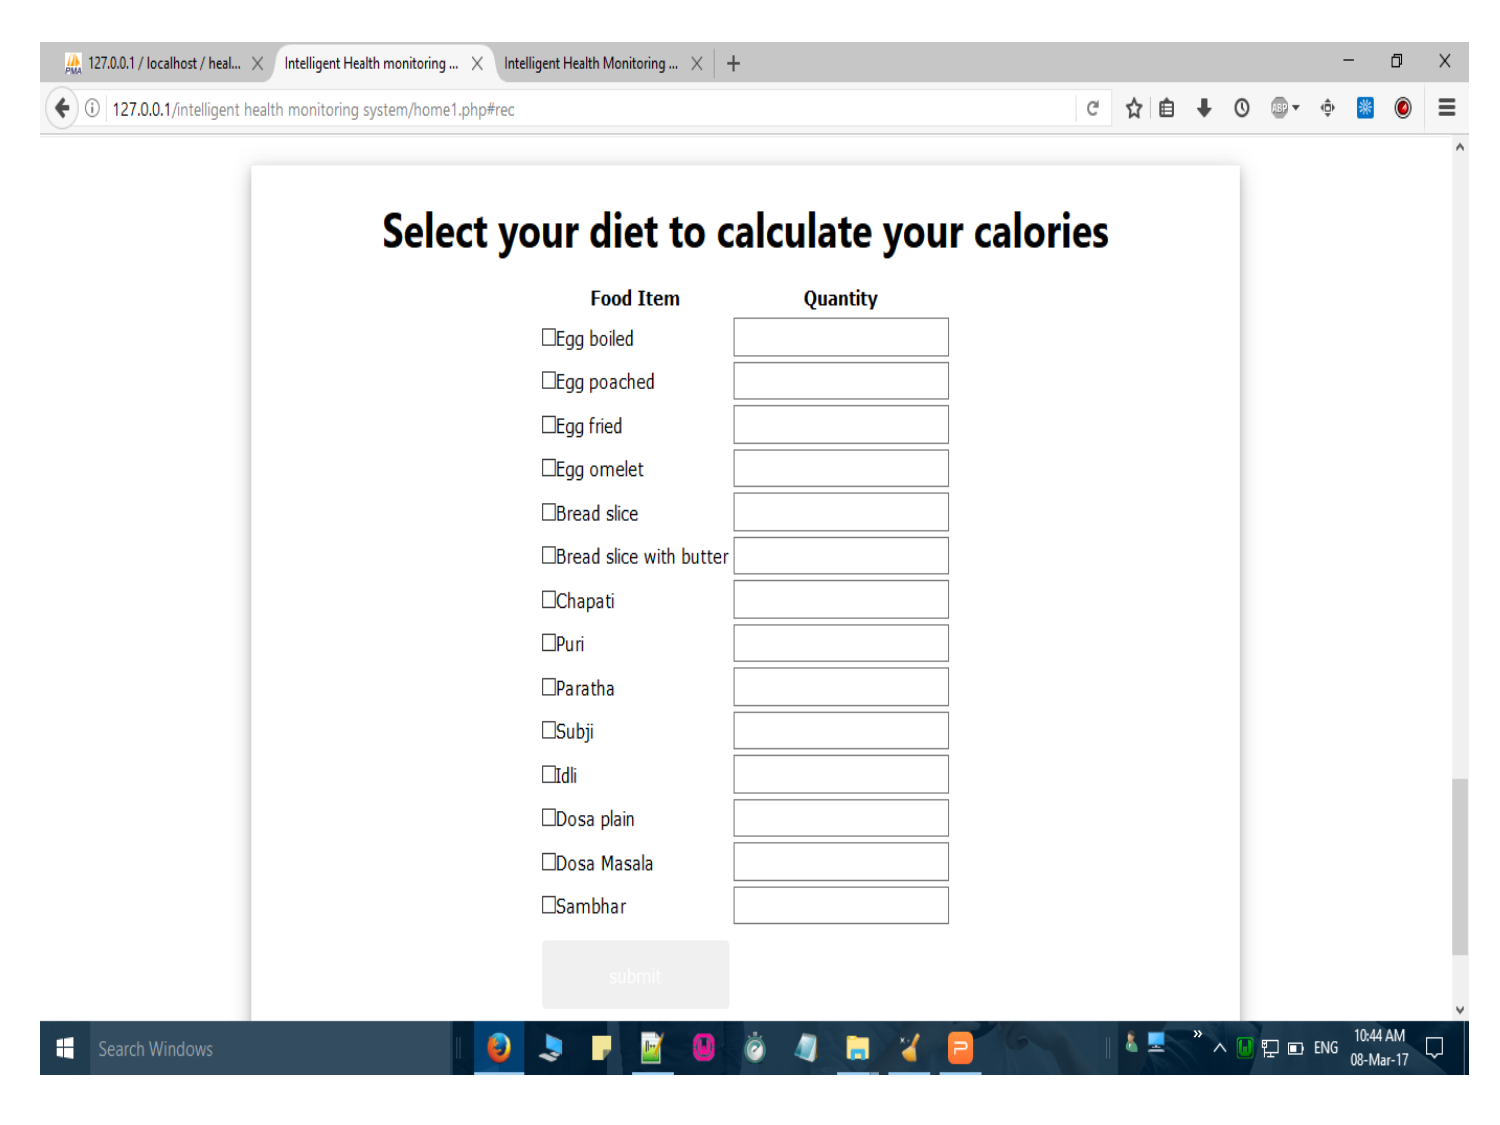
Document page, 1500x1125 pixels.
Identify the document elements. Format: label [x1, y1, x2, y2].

picture [40, 41, 1469, 1075]
